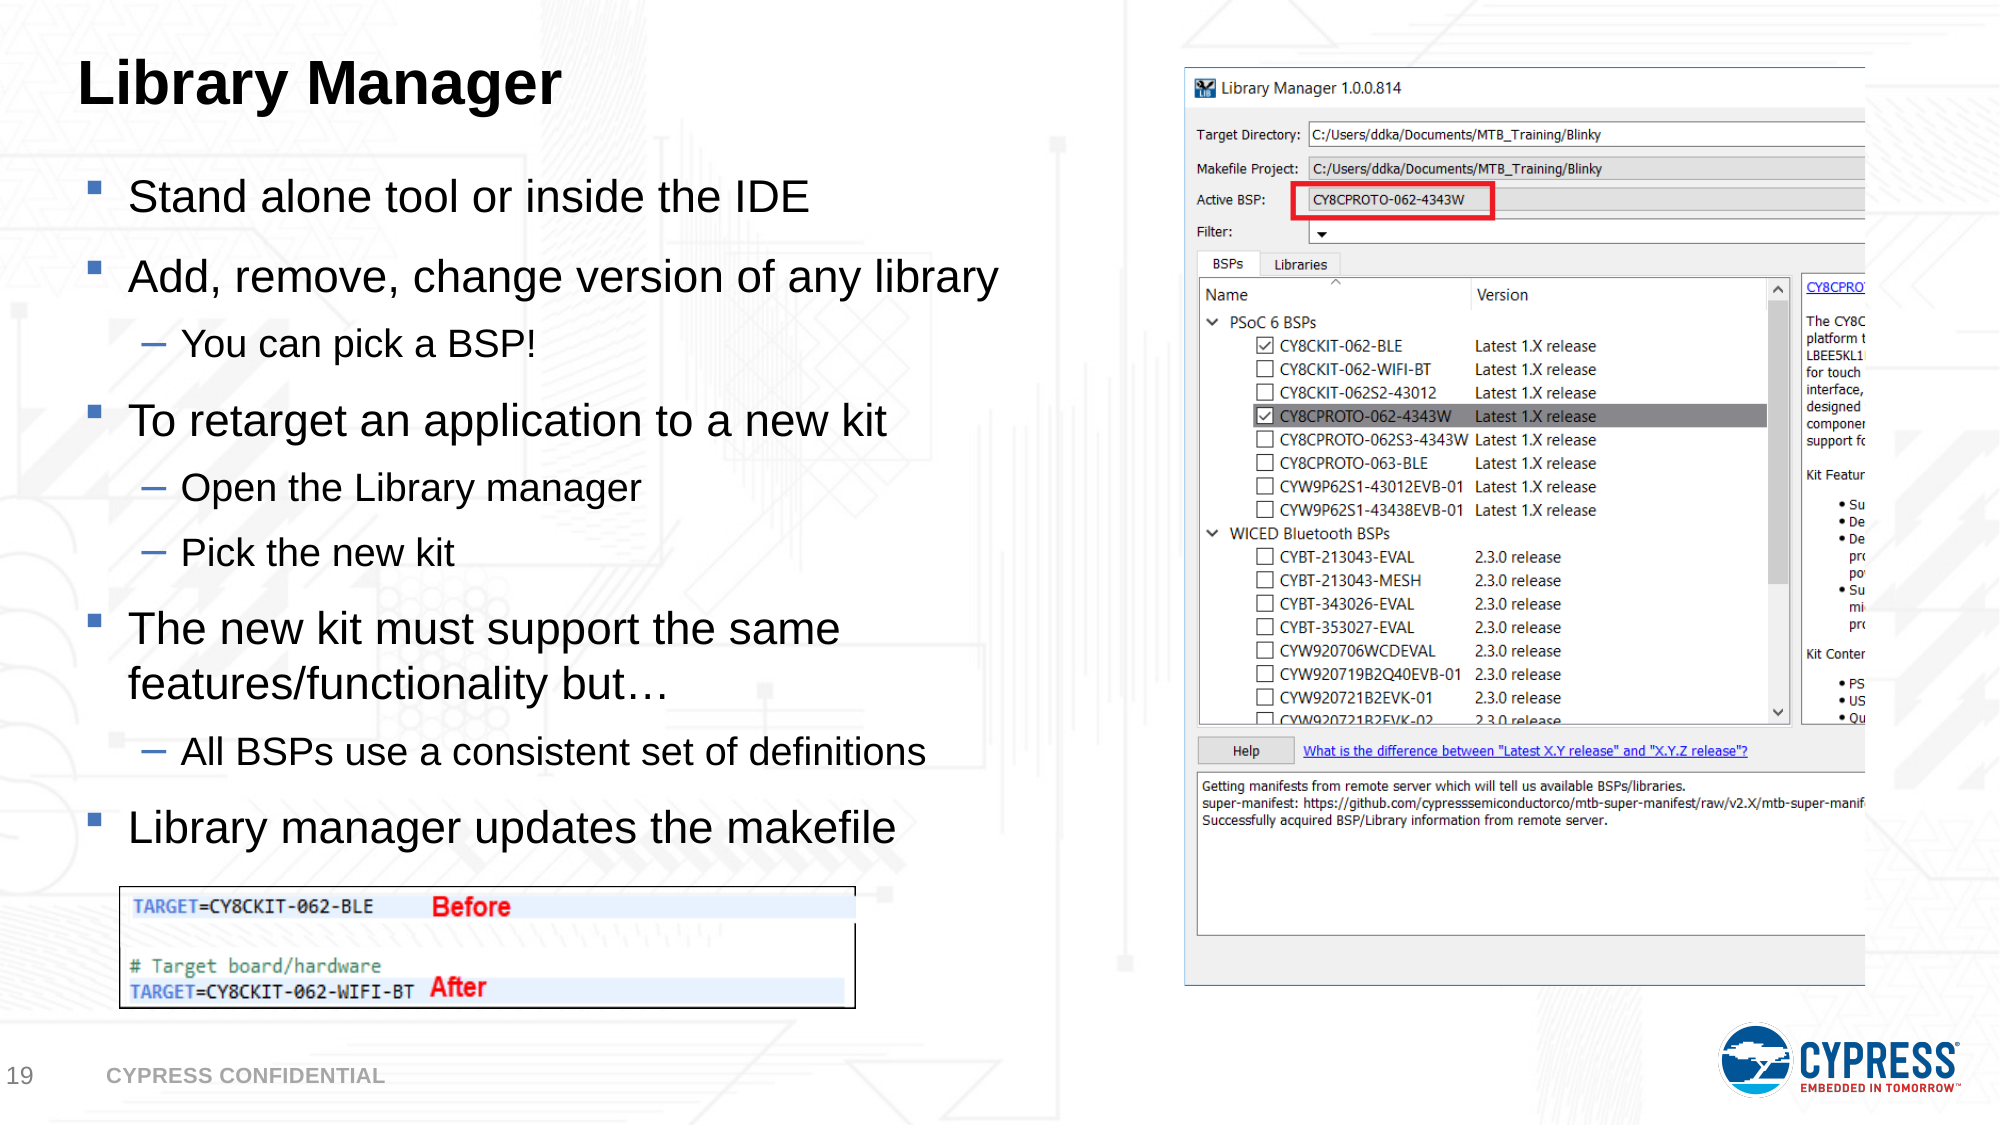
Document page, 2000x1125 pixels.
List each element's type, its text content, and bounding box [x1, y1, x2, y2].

picture [0, 0, 2000, 1125]
title Library Manager [61, 41, 1938, 127]
list Stand alone tool or inside the IDE Add, remove, change version of any library You can pick a BSP! To retarget an application to a new kit Open the Library manager Pick the new kit The new kit must support the same features/functionality but… All BSPs use a consistent set of definitions Library manager updates the makefile [68, 158, 1185, 1009]
